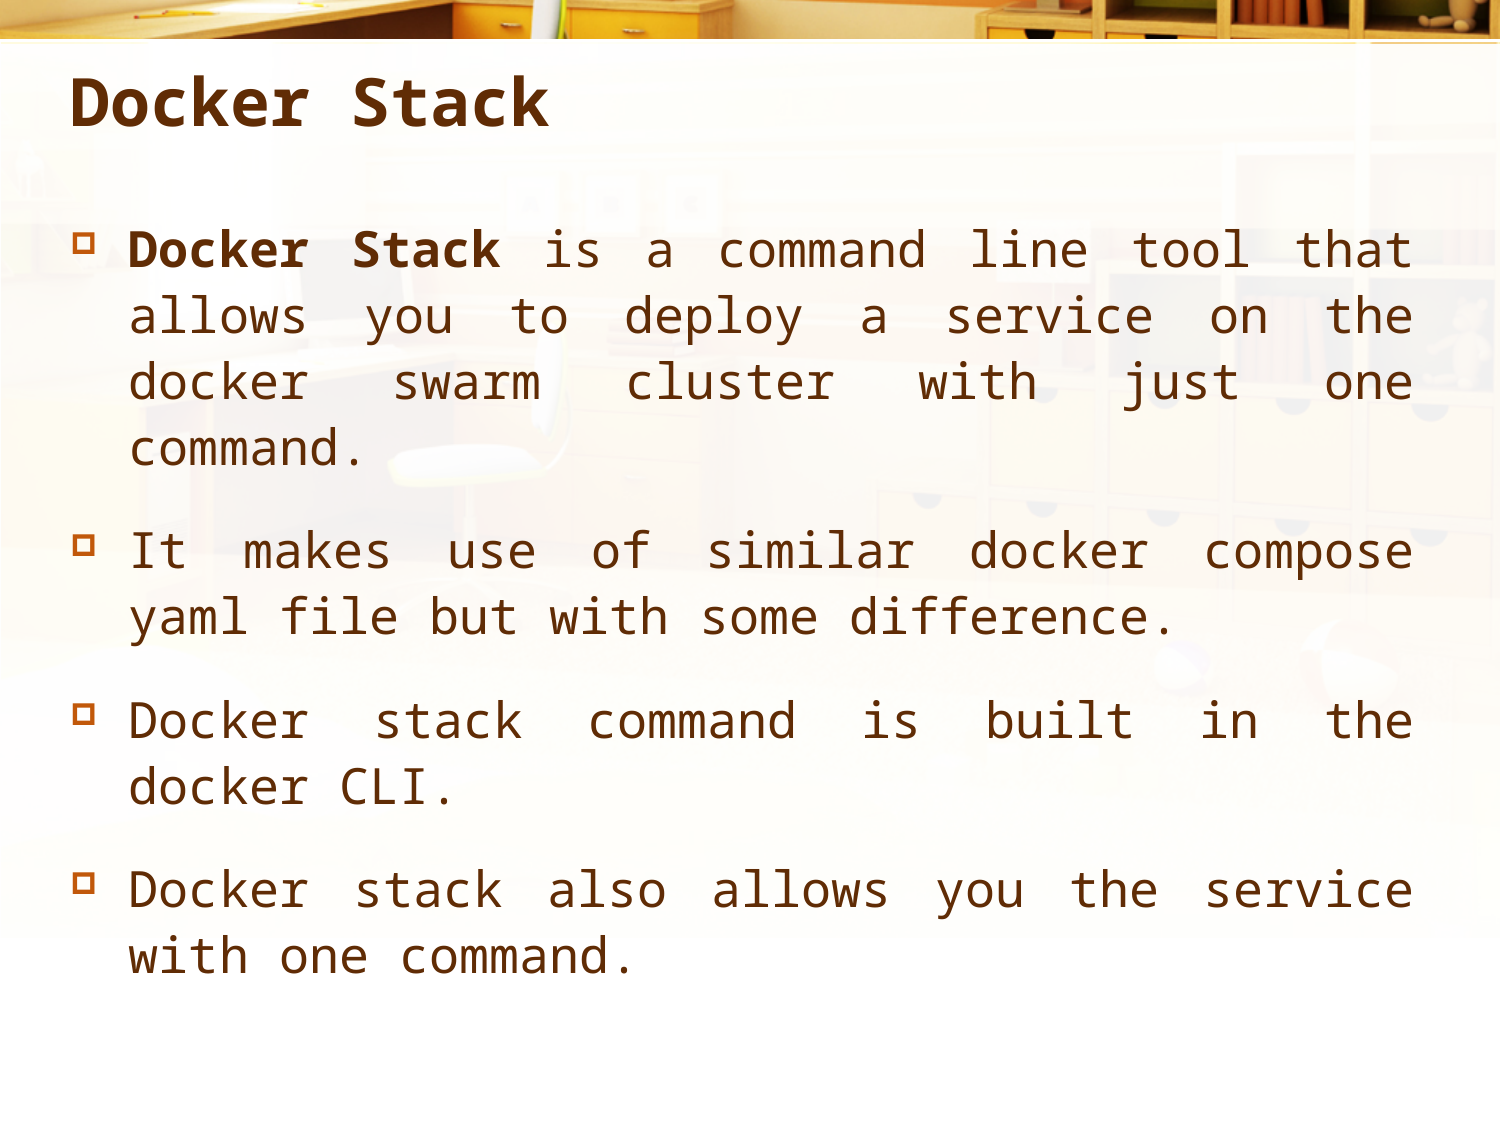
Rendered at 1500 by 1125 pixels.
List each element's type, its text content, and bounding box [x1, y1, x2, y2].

list Docker Stack is a command line tool that allows you to deploy a service on the docker swarm cluster with just one command. It makes use of similar docker compose yaml file but with some difference. Docker stack command is built in the docker CLI. Docker stack also allows you the service with one command. [55, 203, 1430, 1014]
title Docker Stack [55, 42, 1430, 149]
picture [0, 0, 1500, 39]
